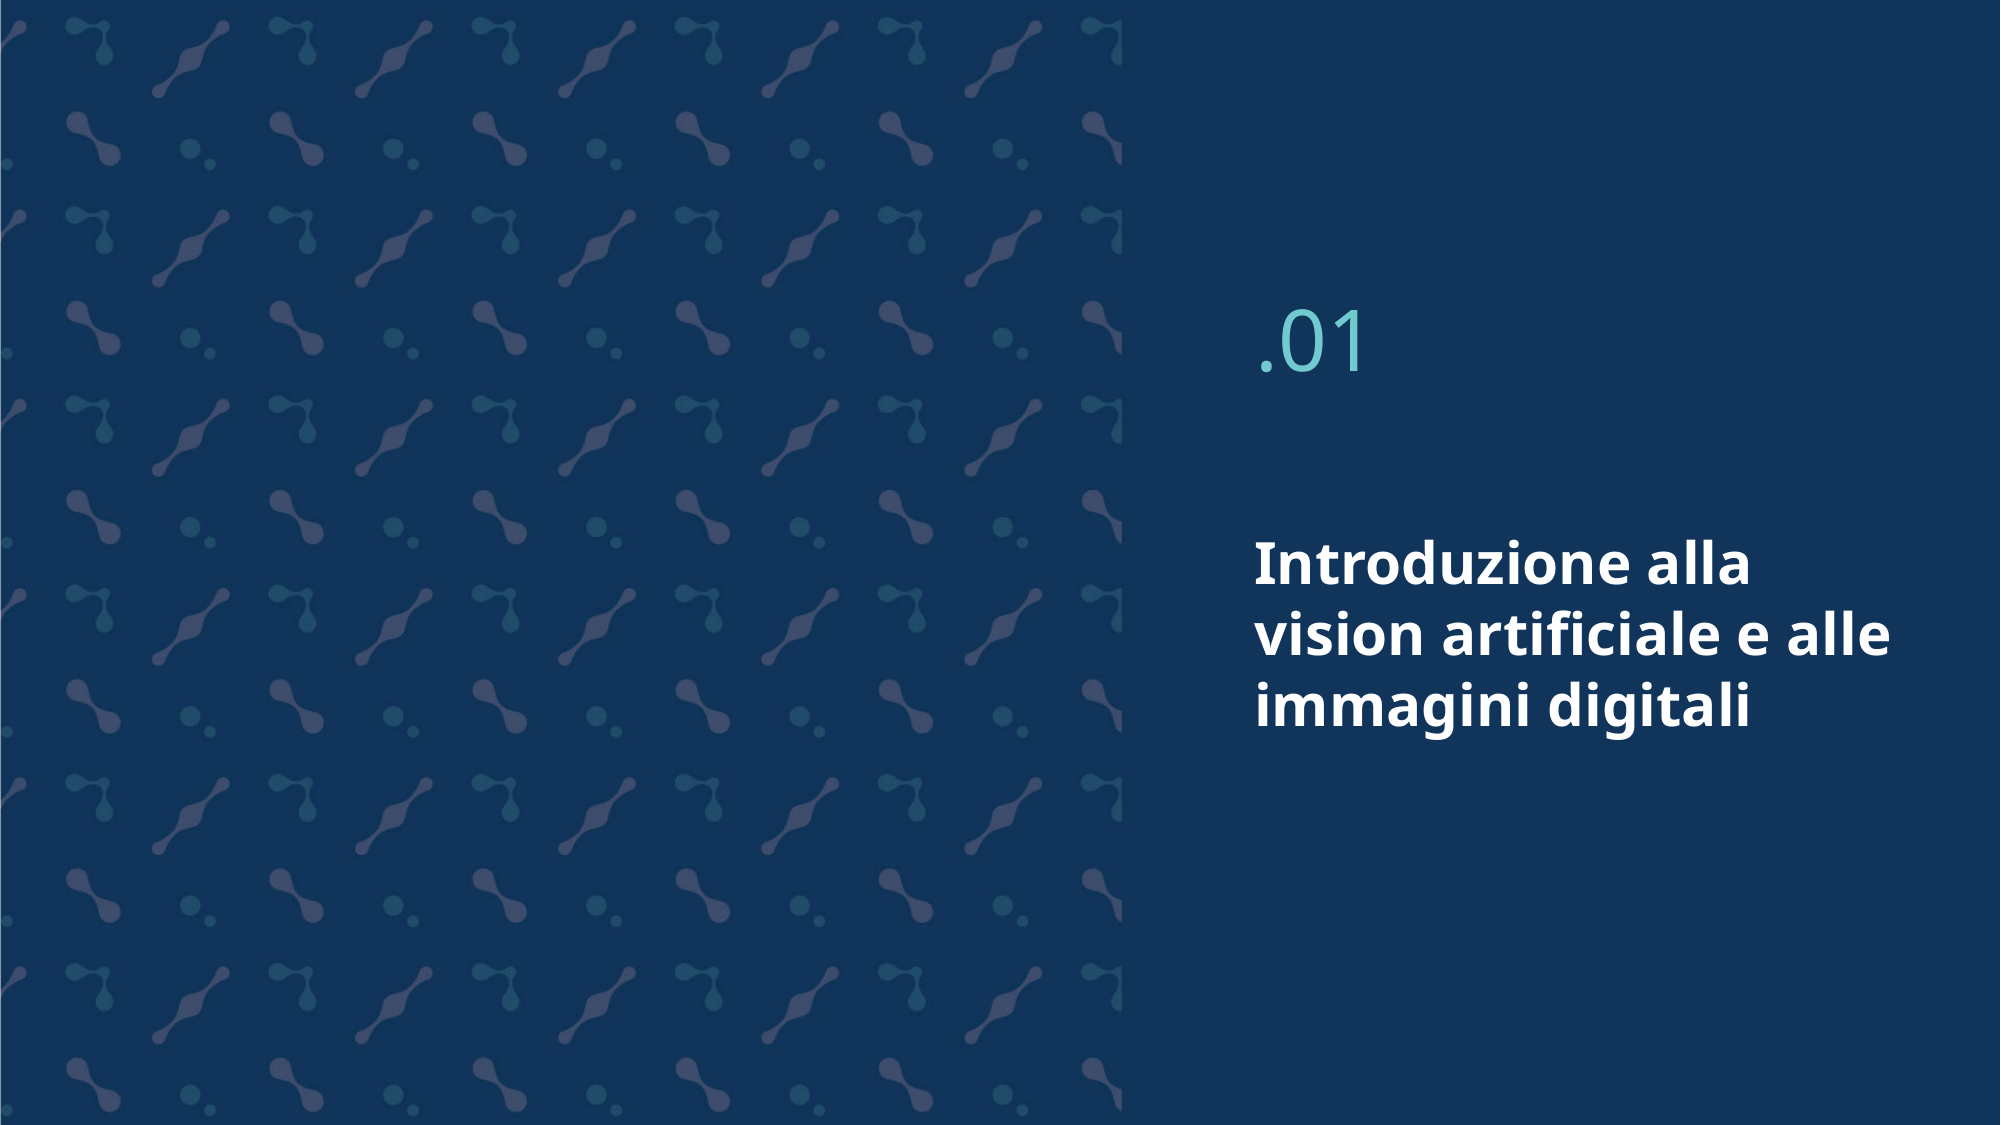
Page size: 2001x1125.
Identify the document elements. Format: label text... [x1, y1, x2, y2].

list .01 [1240, 277, 1489, 397]
list Introduzione alla vision artificiale e alle immagini digitali [1239, 412, 1911, 852]
picture [0, 0, 2000, 1125]
